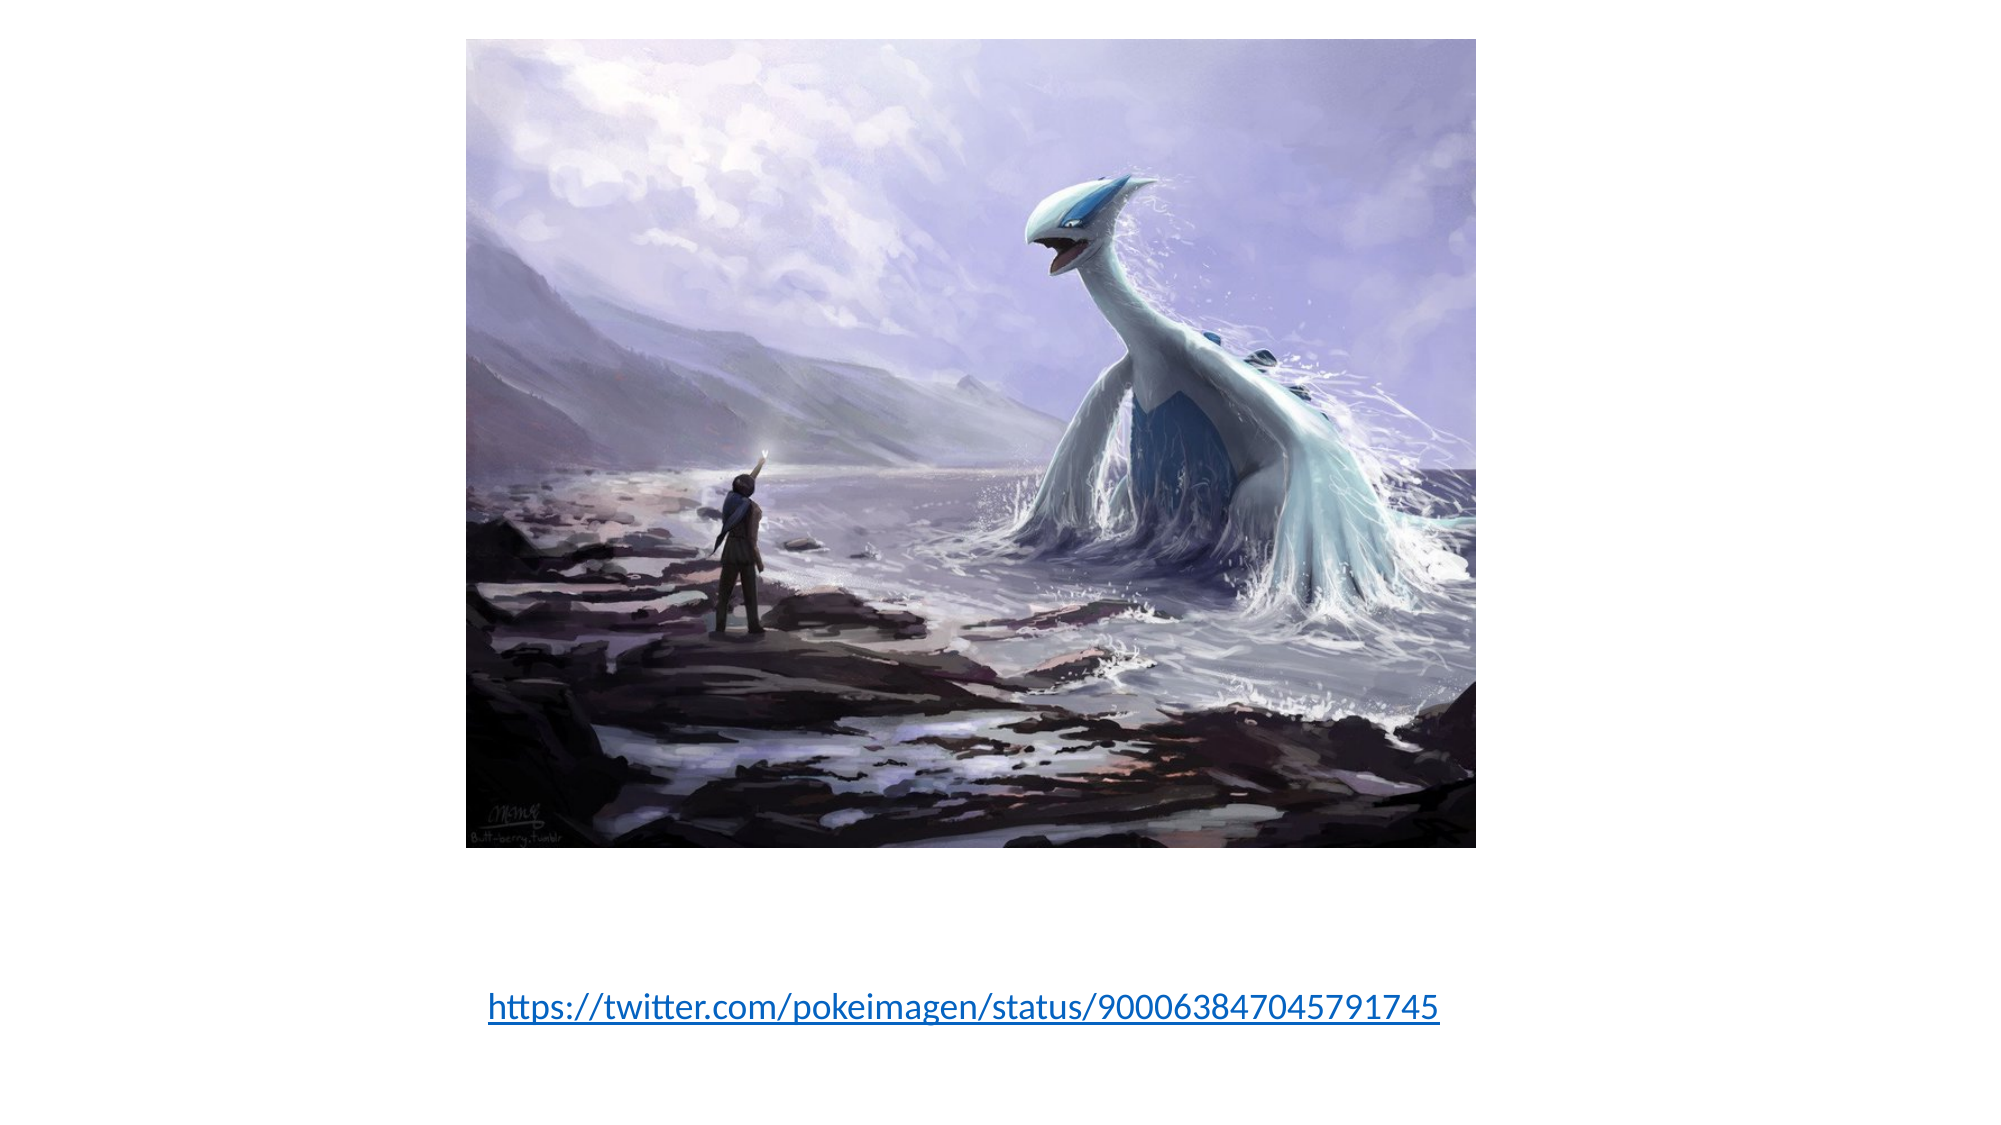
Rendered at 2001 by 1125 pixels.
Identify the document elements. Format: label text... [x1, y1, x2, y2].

text_box https://twitter.com/pokeimagen/status/900063847045791745 [472, 974, 1455, 1035]
picture [466, 39, 1476, 848]
